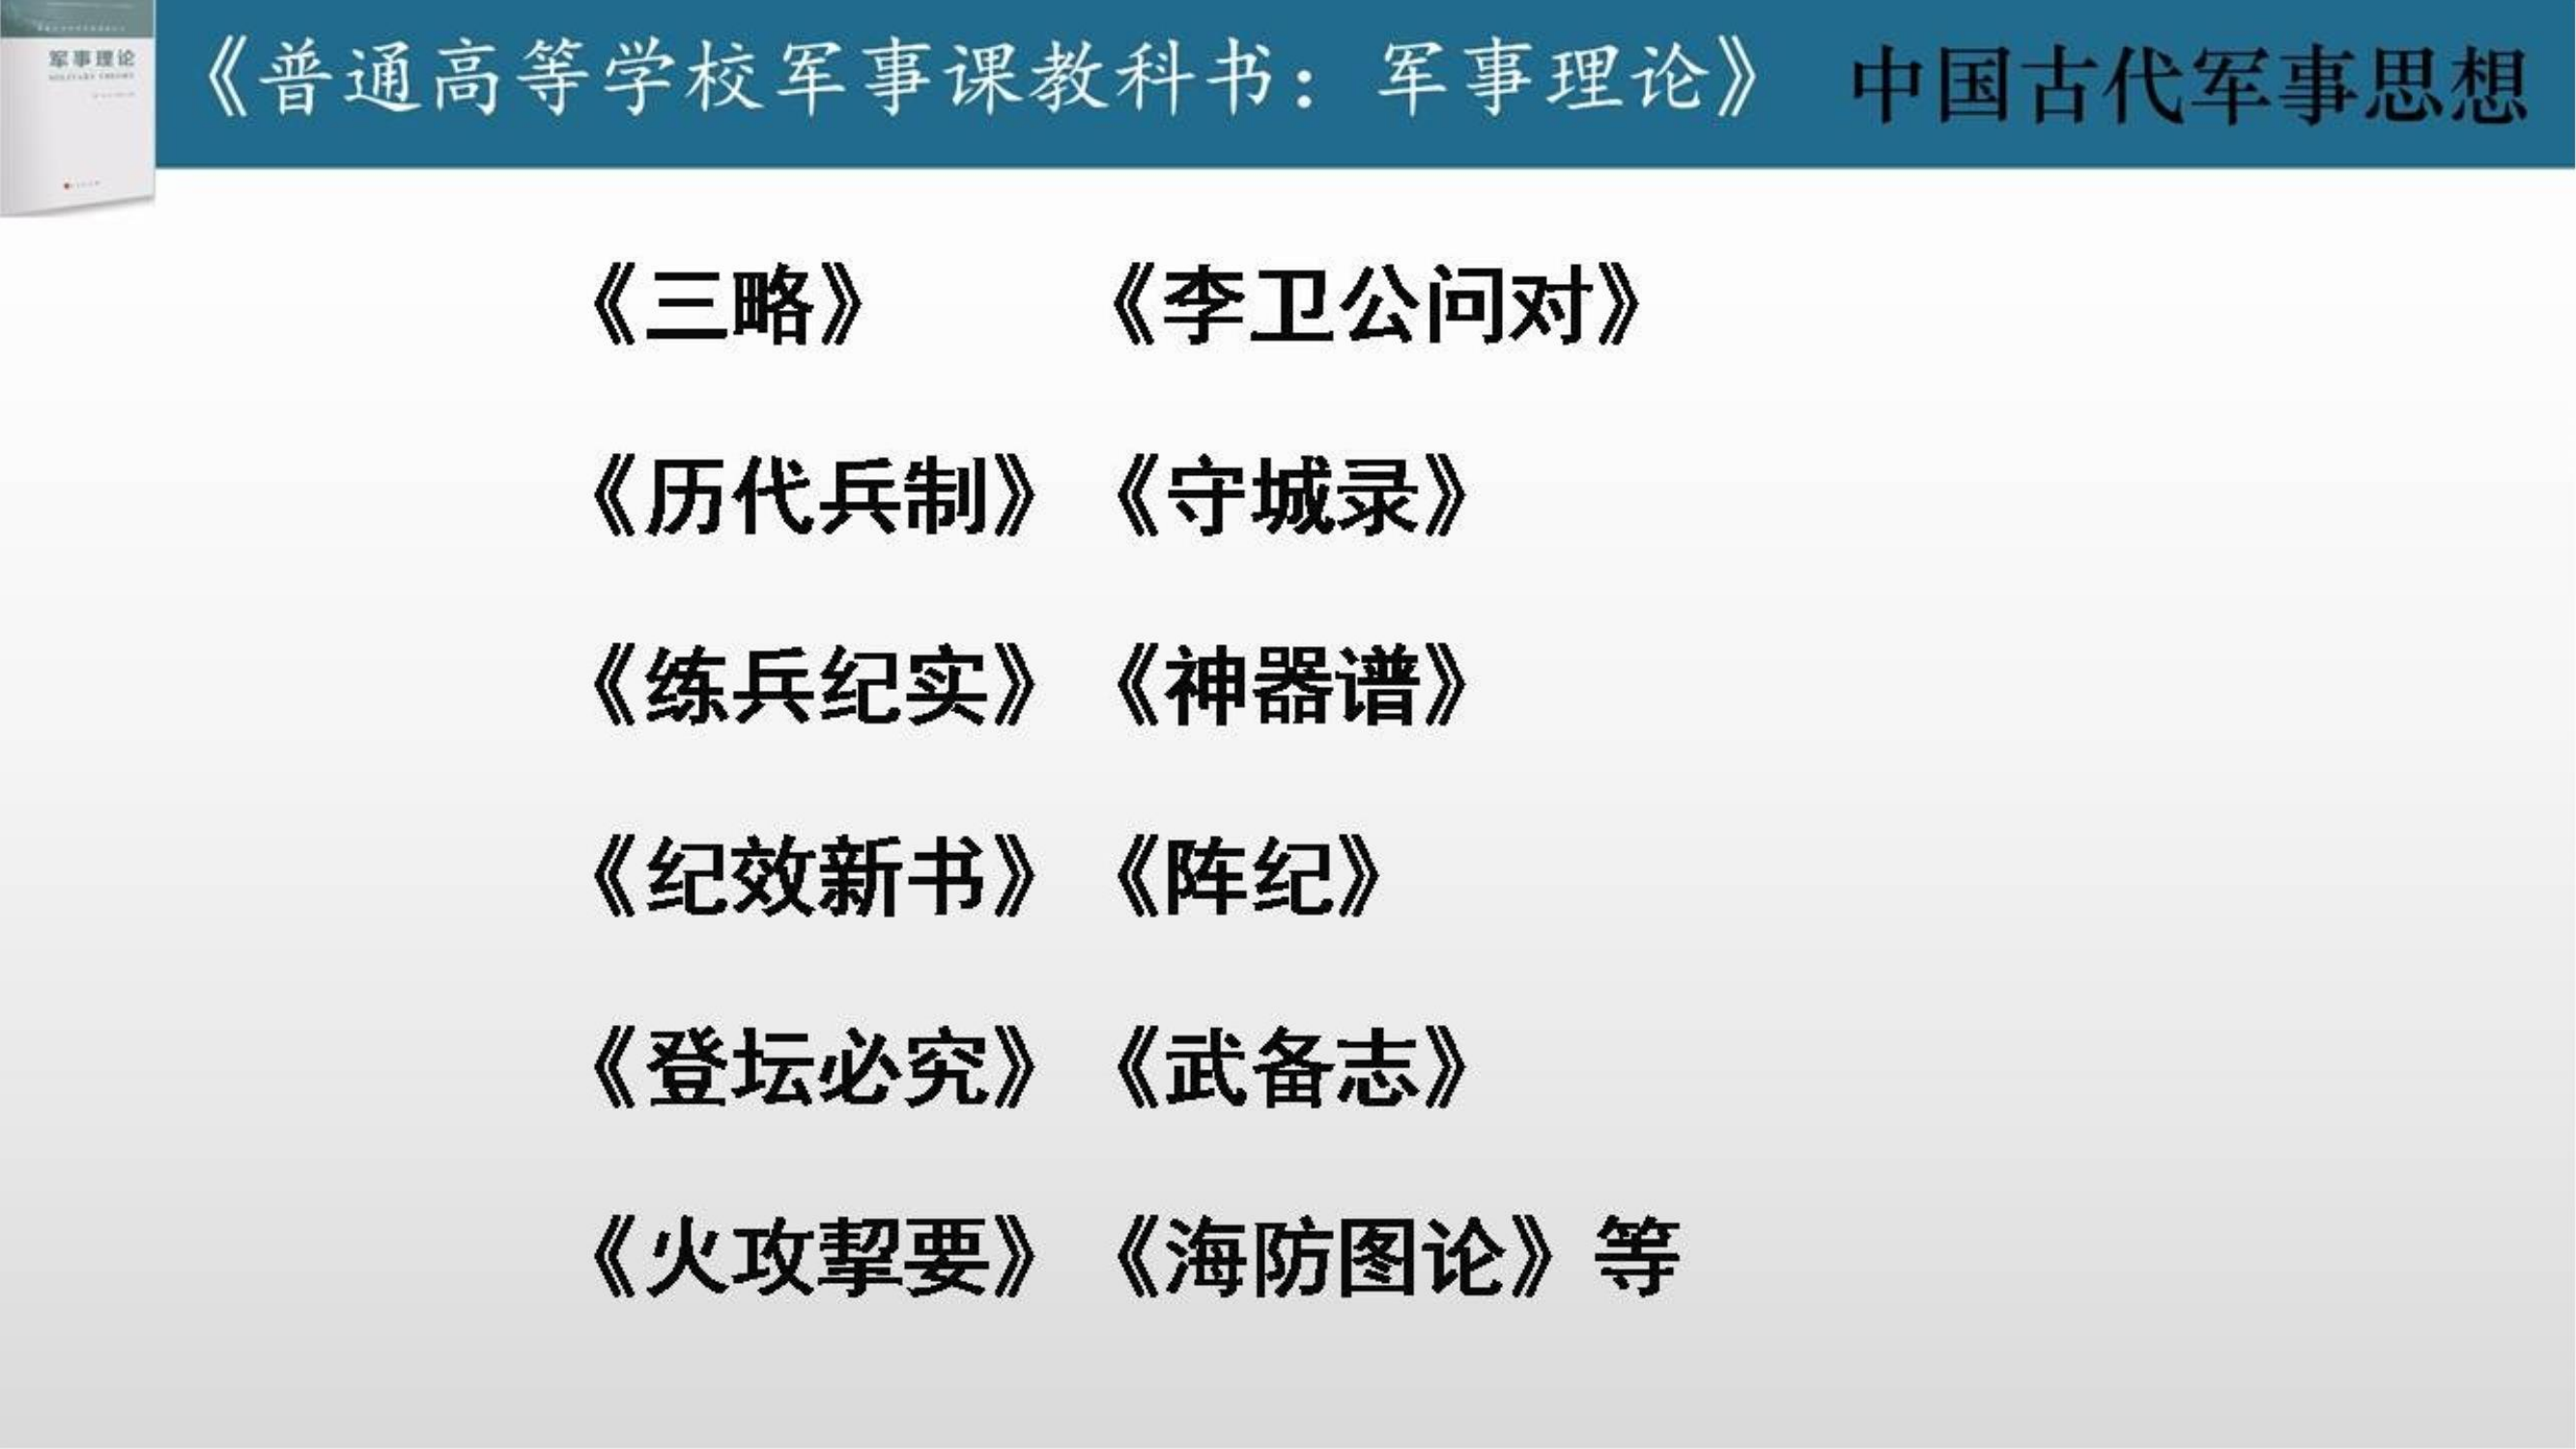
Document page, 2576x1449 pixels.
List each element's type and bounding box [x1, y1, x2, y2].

text_box [0, 0, 2576, 1449]
